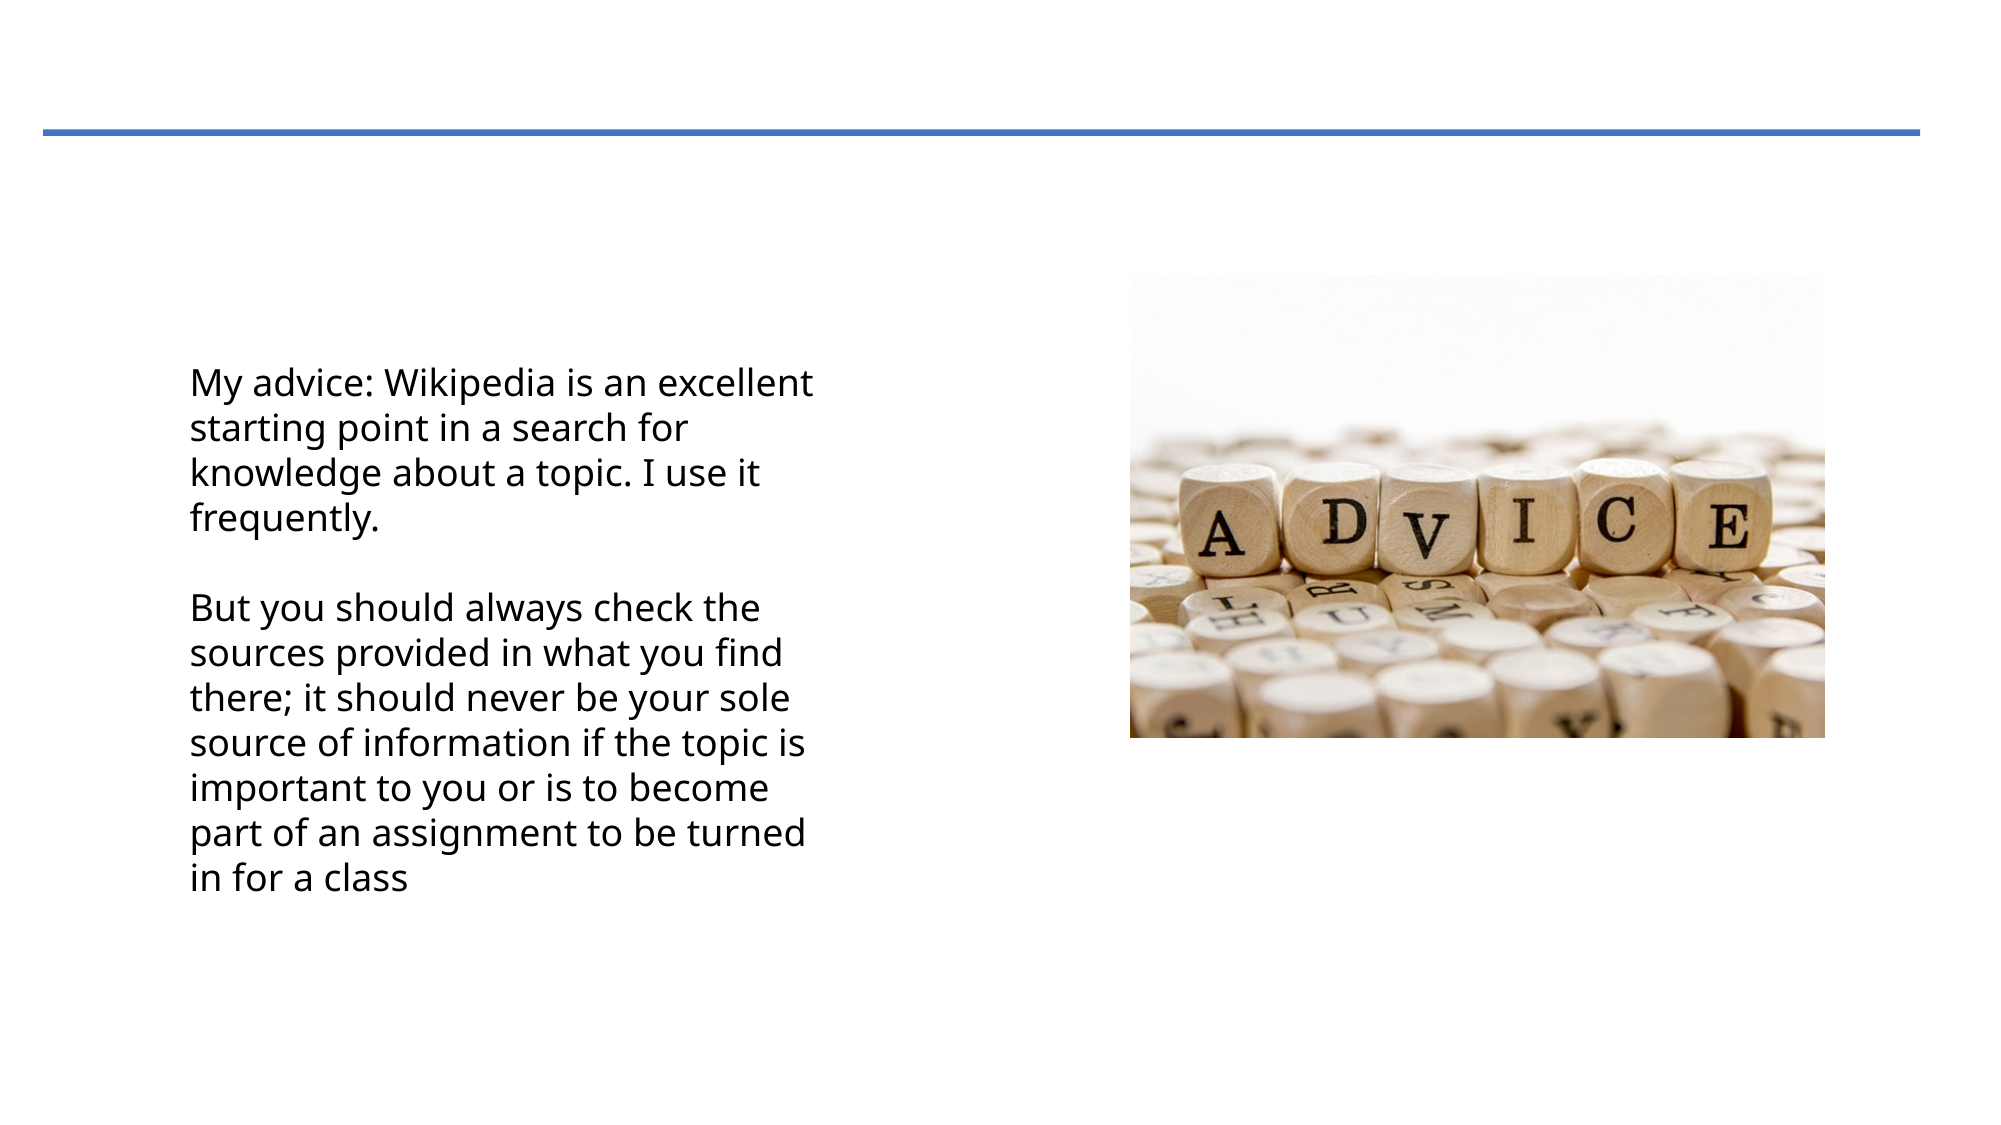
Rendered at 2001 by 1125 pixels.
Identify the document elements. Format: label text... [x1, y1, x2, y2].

picture [1130, 274, 1825, 738]
text_box [42, 128, 1921, 137]
text_box My advice: Wikipedia is an excellent starting point in a search for knowledge about a topic. I use it frequently. But you should always check the sources provided in what you find there; it should never be your sole source of information if the topic is important to you or is to become part of an assignment to be turned in for a class [174, 351, 833, 906]
